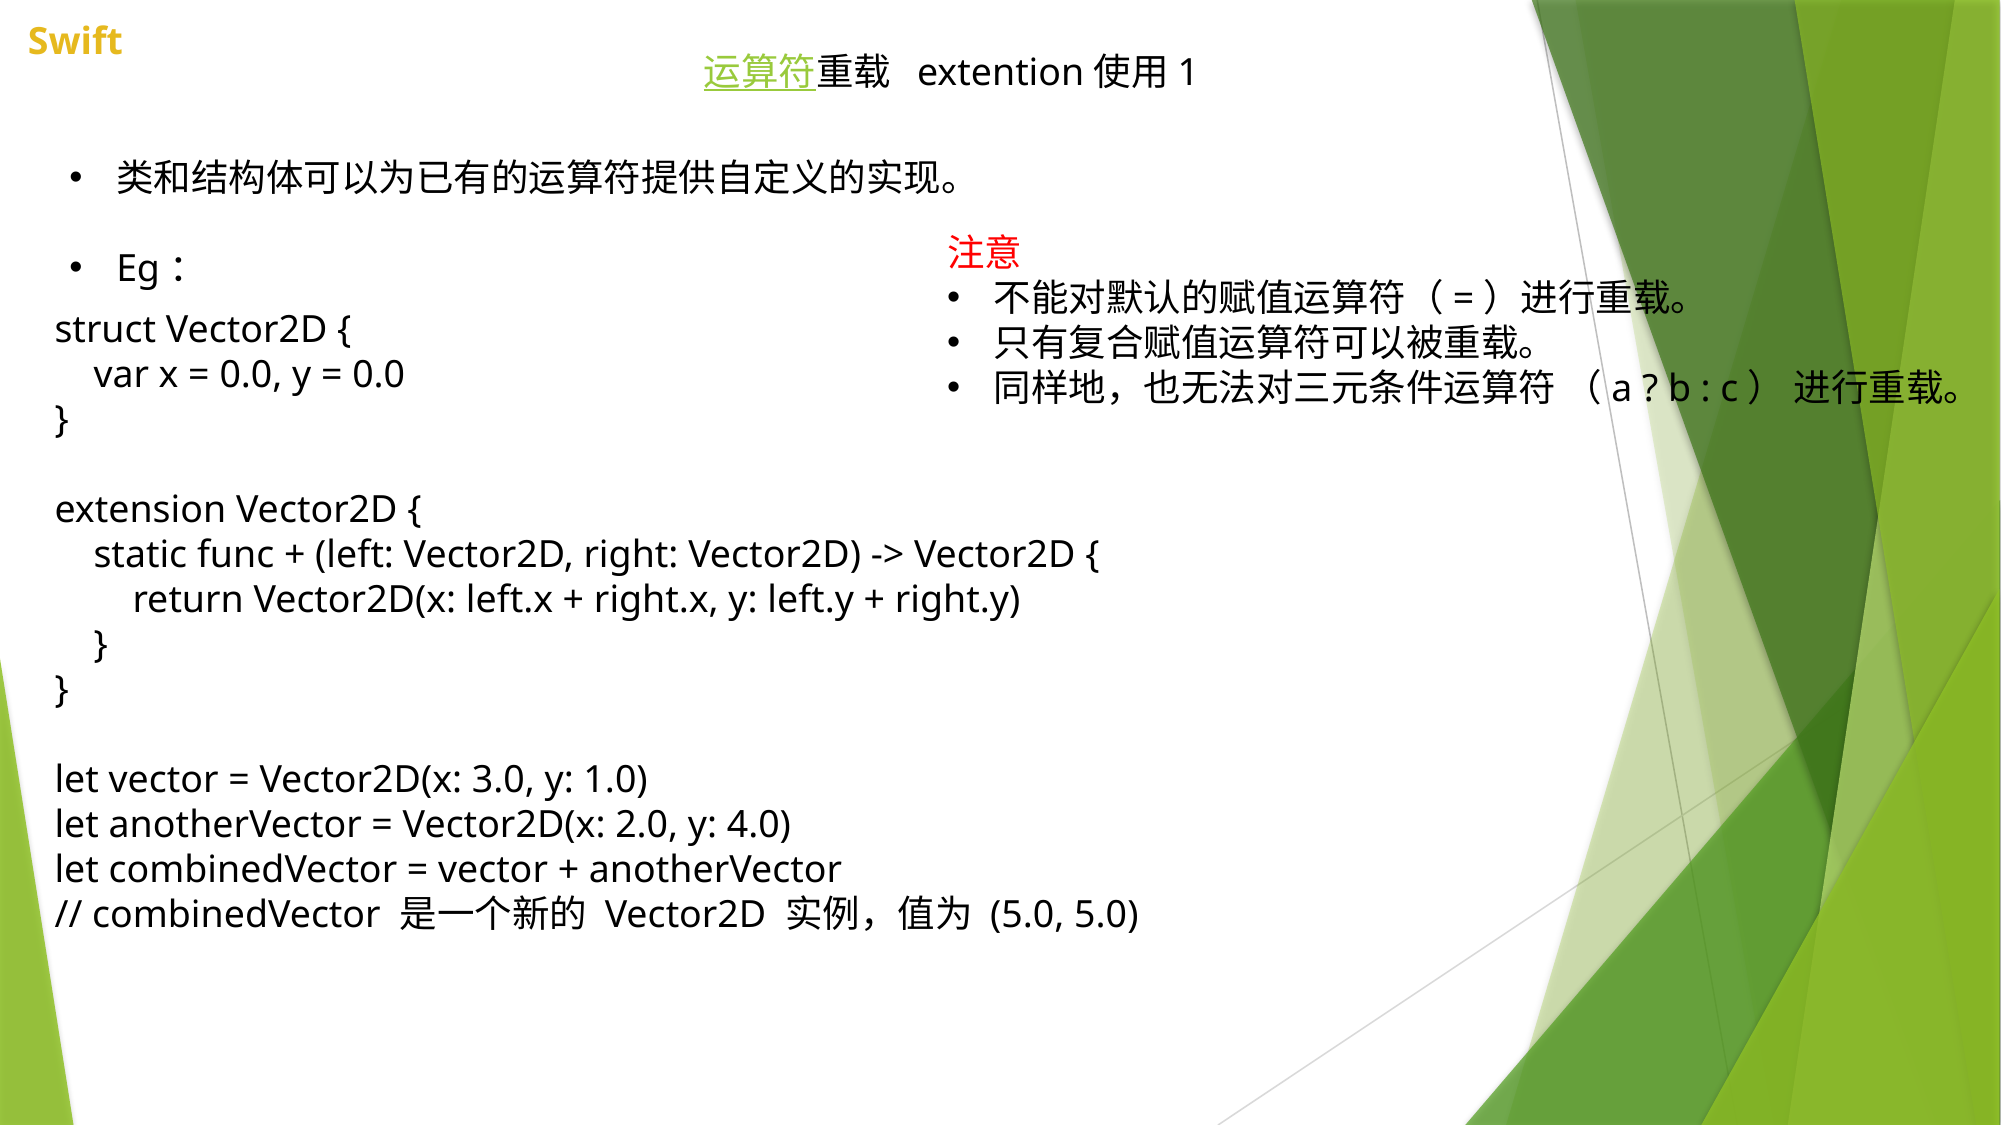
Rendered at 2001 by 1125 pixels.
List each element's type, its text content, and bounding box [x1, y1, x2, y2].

text_box 运算符重载 extention使用1 [688, 40, 1214, 110]
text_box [49, 145, 1144, 950]
text_box 注意 不能对默认的赋值运算符（=）进行重载。 只有复合赋值运算符可以被重载。 同样地，也无法对三元条件运算符 （a ? b : c） 进行重载。 [1148, 221, 1997, 462]
